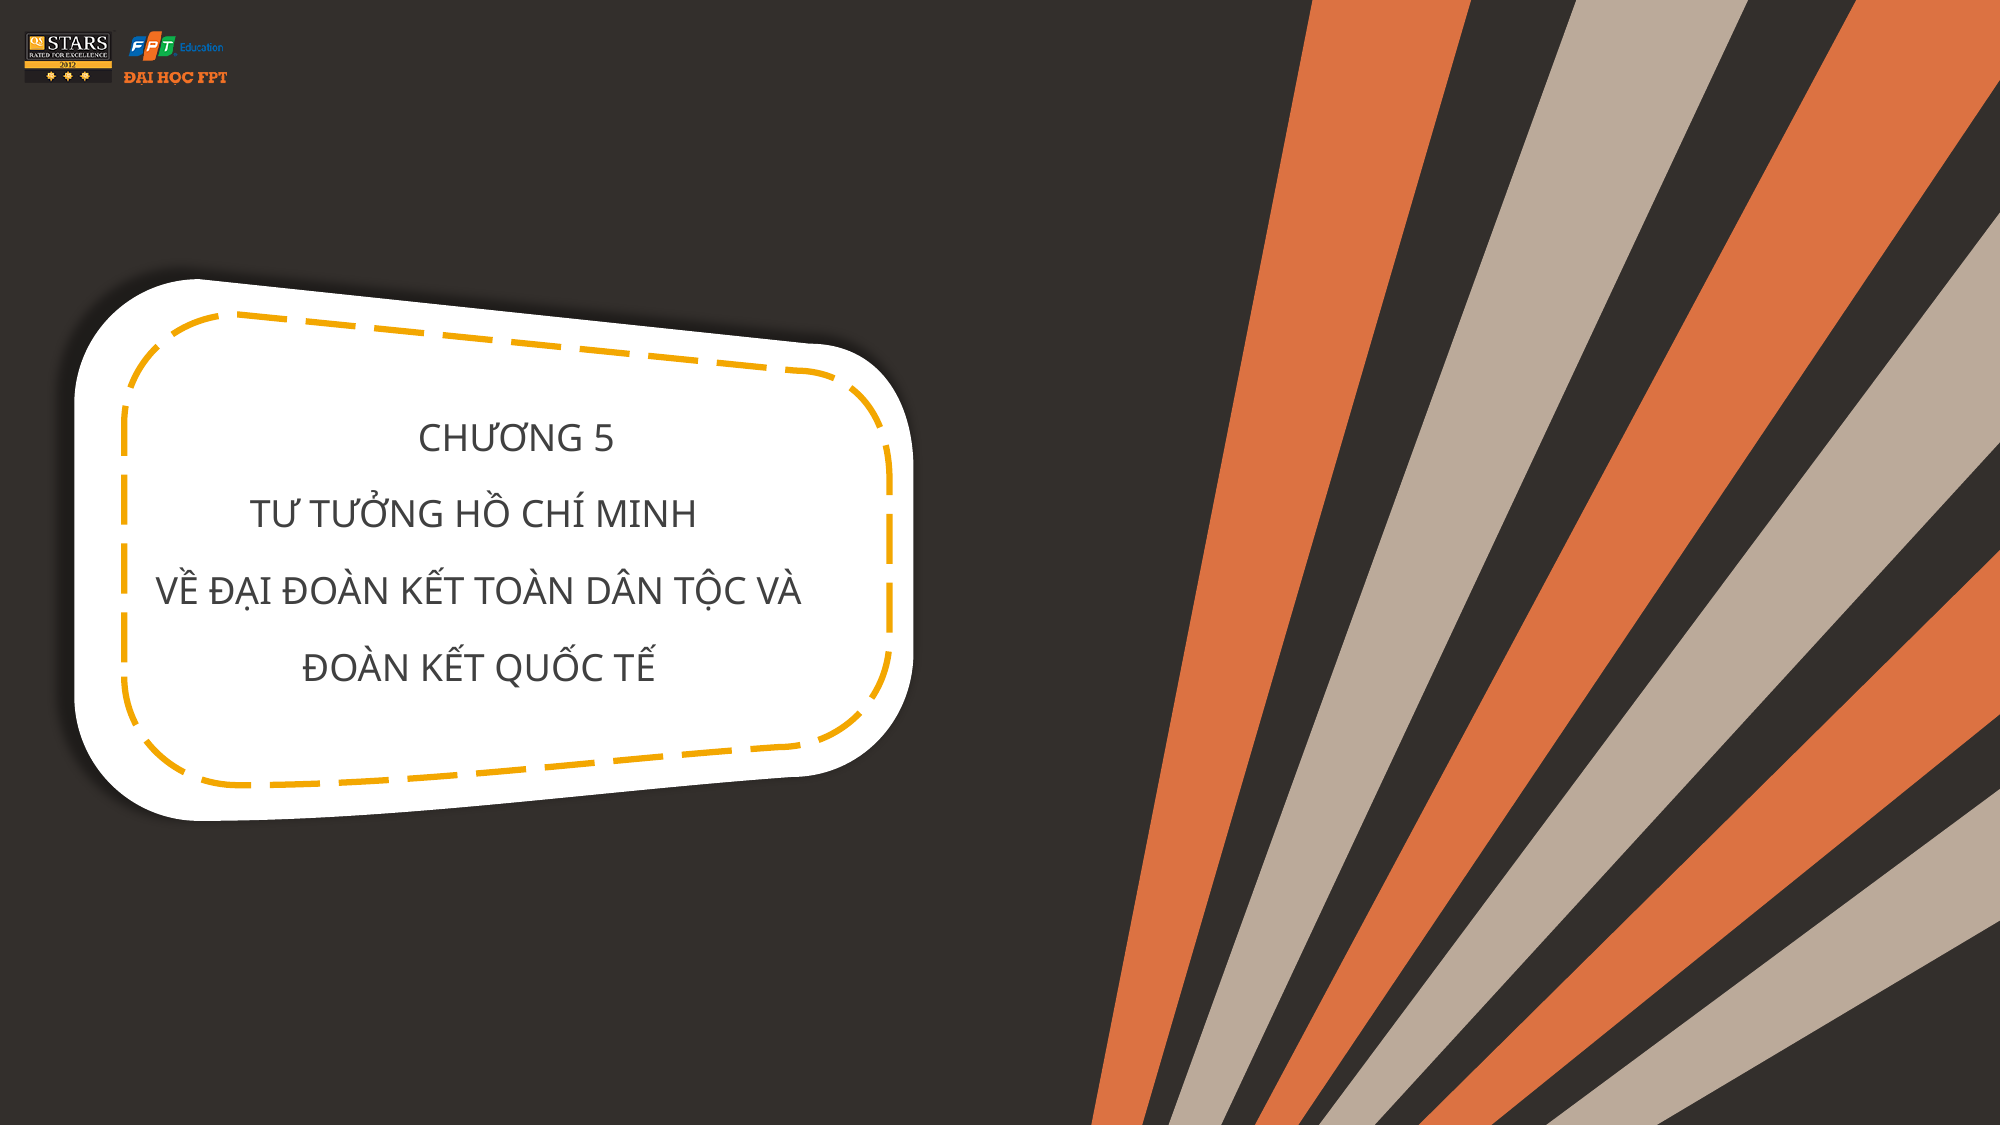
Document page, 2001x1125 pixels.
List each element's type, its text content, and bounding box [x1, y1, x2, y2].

picture [24, 30, 227, 85]
title Chương 5 TƯ TƯỞNG HỒ CHÍ MINH VỀ ĐẠI ĐOÀN KẾT TOÀN DÂN TỘC VÀ ĐOÀN KẾT QUỐC Tế [120, 369, 837, 708]
